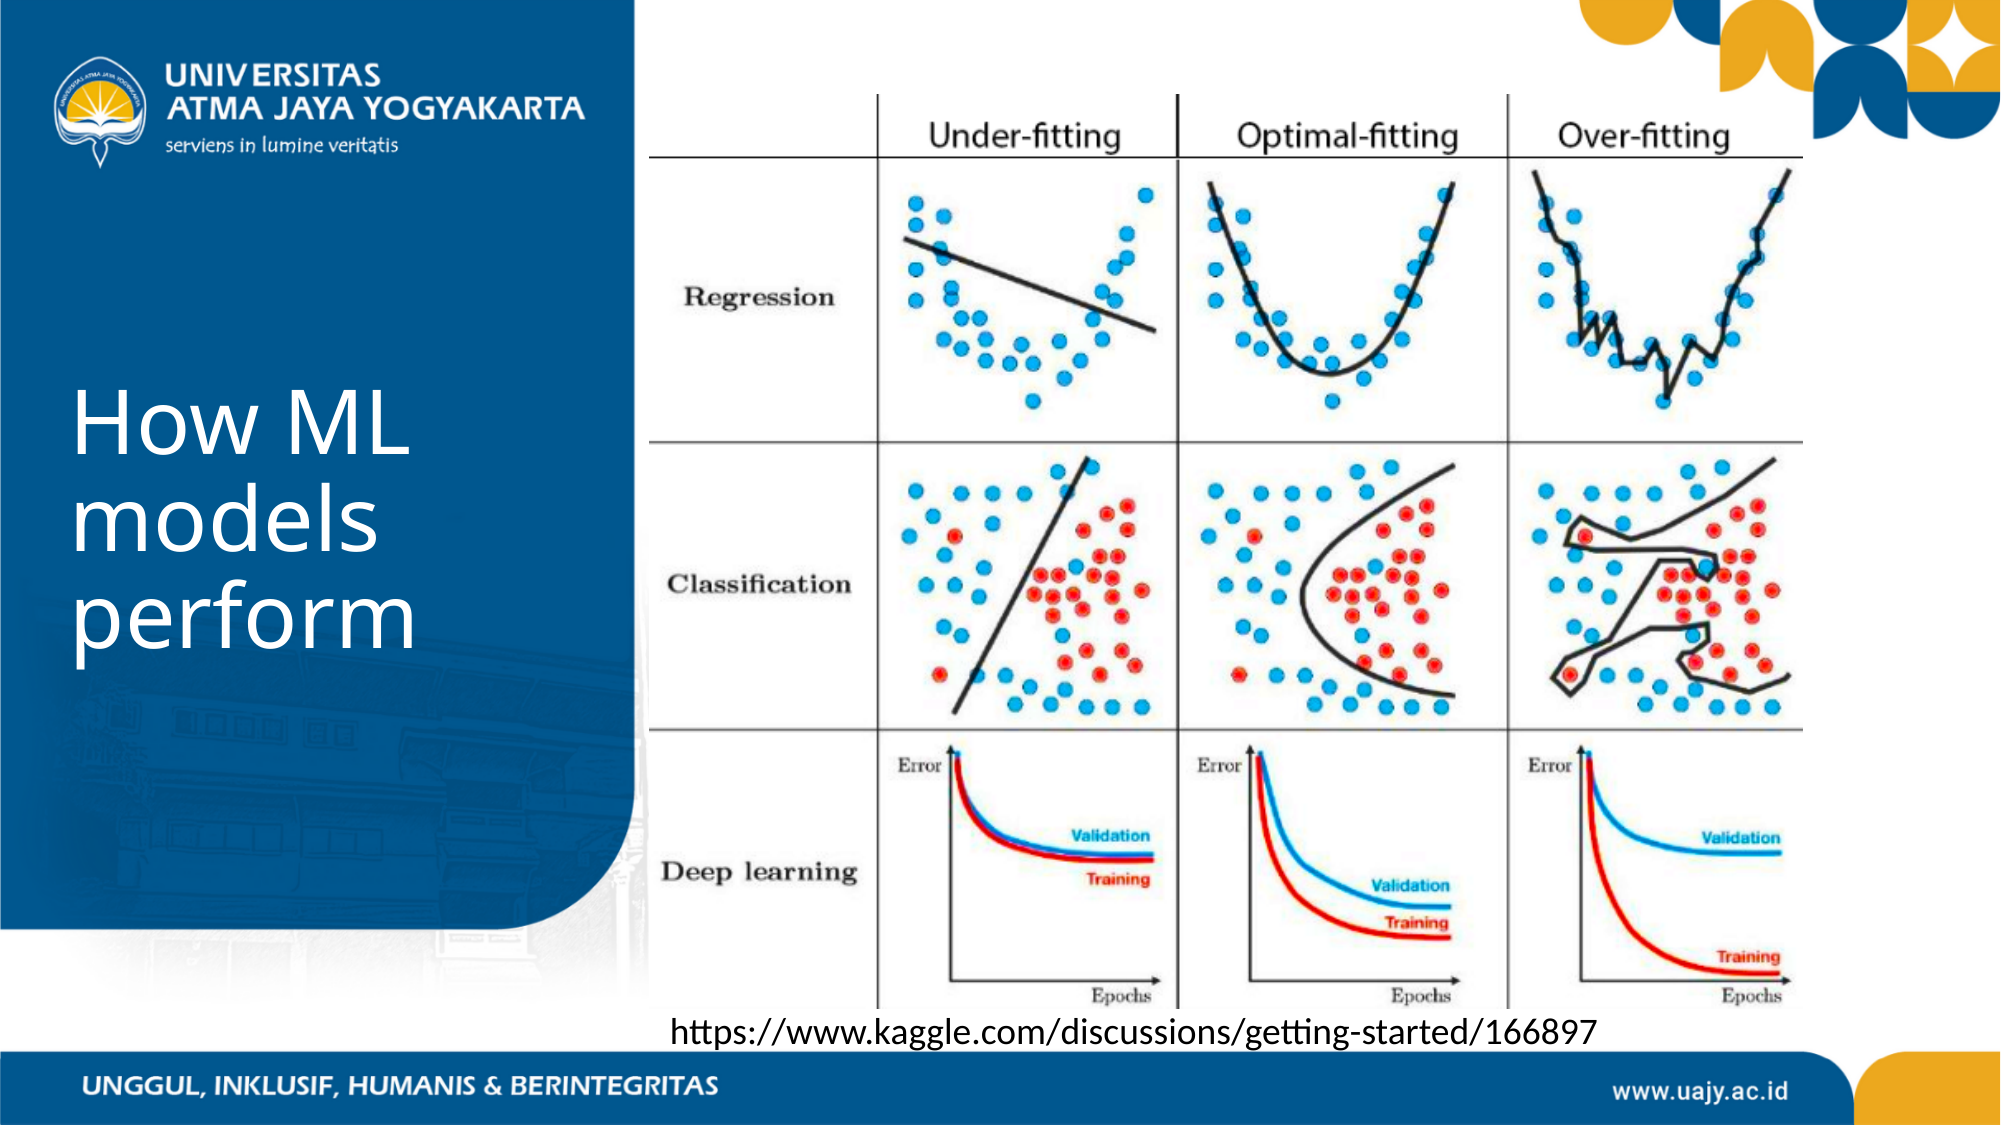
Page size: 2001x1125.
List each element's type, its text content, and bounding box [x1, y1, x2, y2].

picture [0, 0, 2001, 1125]
title How ML models perform [54, 369, 574, 677]
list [649, 94, 1803, 1009]
text_box https://www.kaggle.com/discussions/getting-started/166897 [655, 1009, 1614, 1060]
